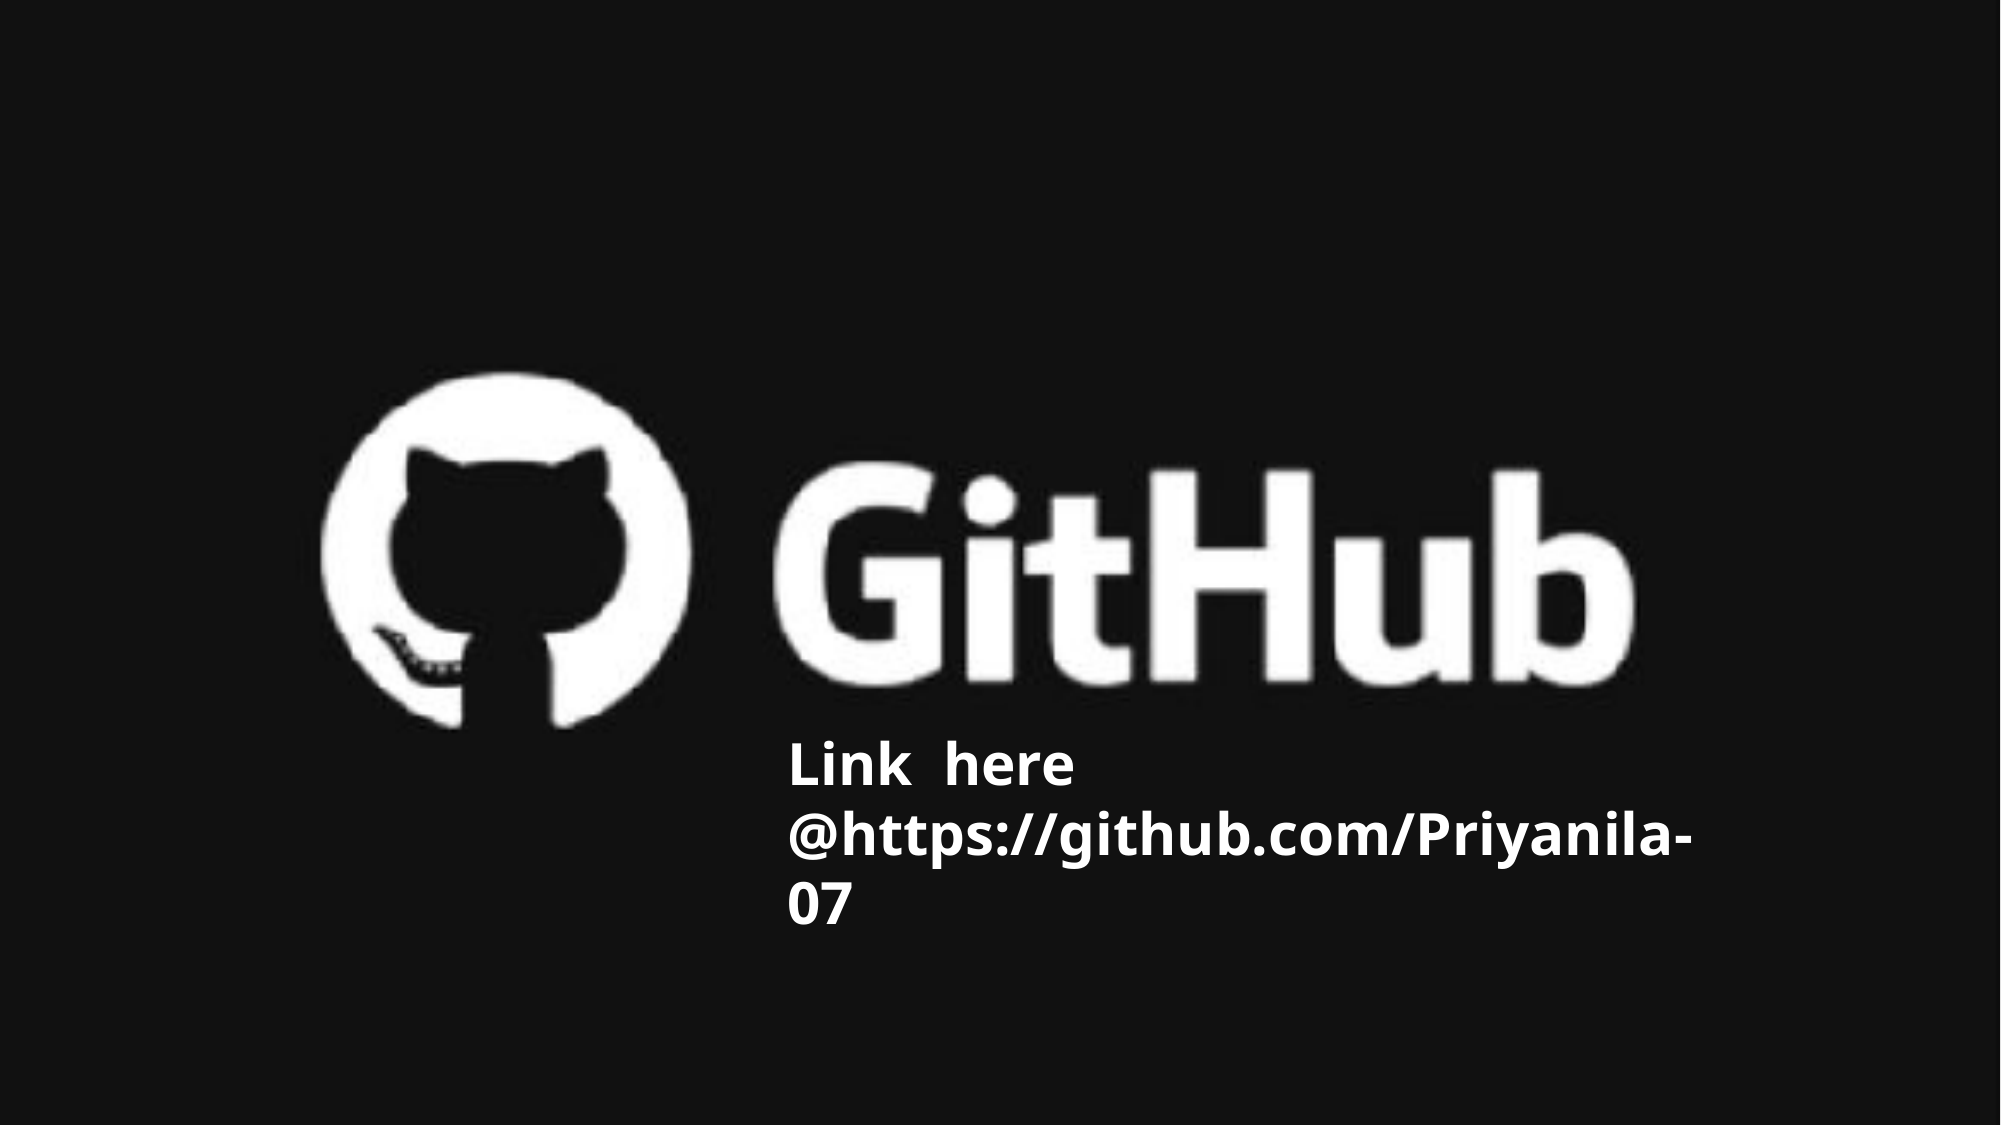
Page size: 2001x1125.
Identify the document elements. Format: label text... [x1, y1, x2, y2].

text_box Link here @https://github.com/Priyanila-07 [773, 719, 1758, 944]
picture [0, 0, 2001, 1125]
